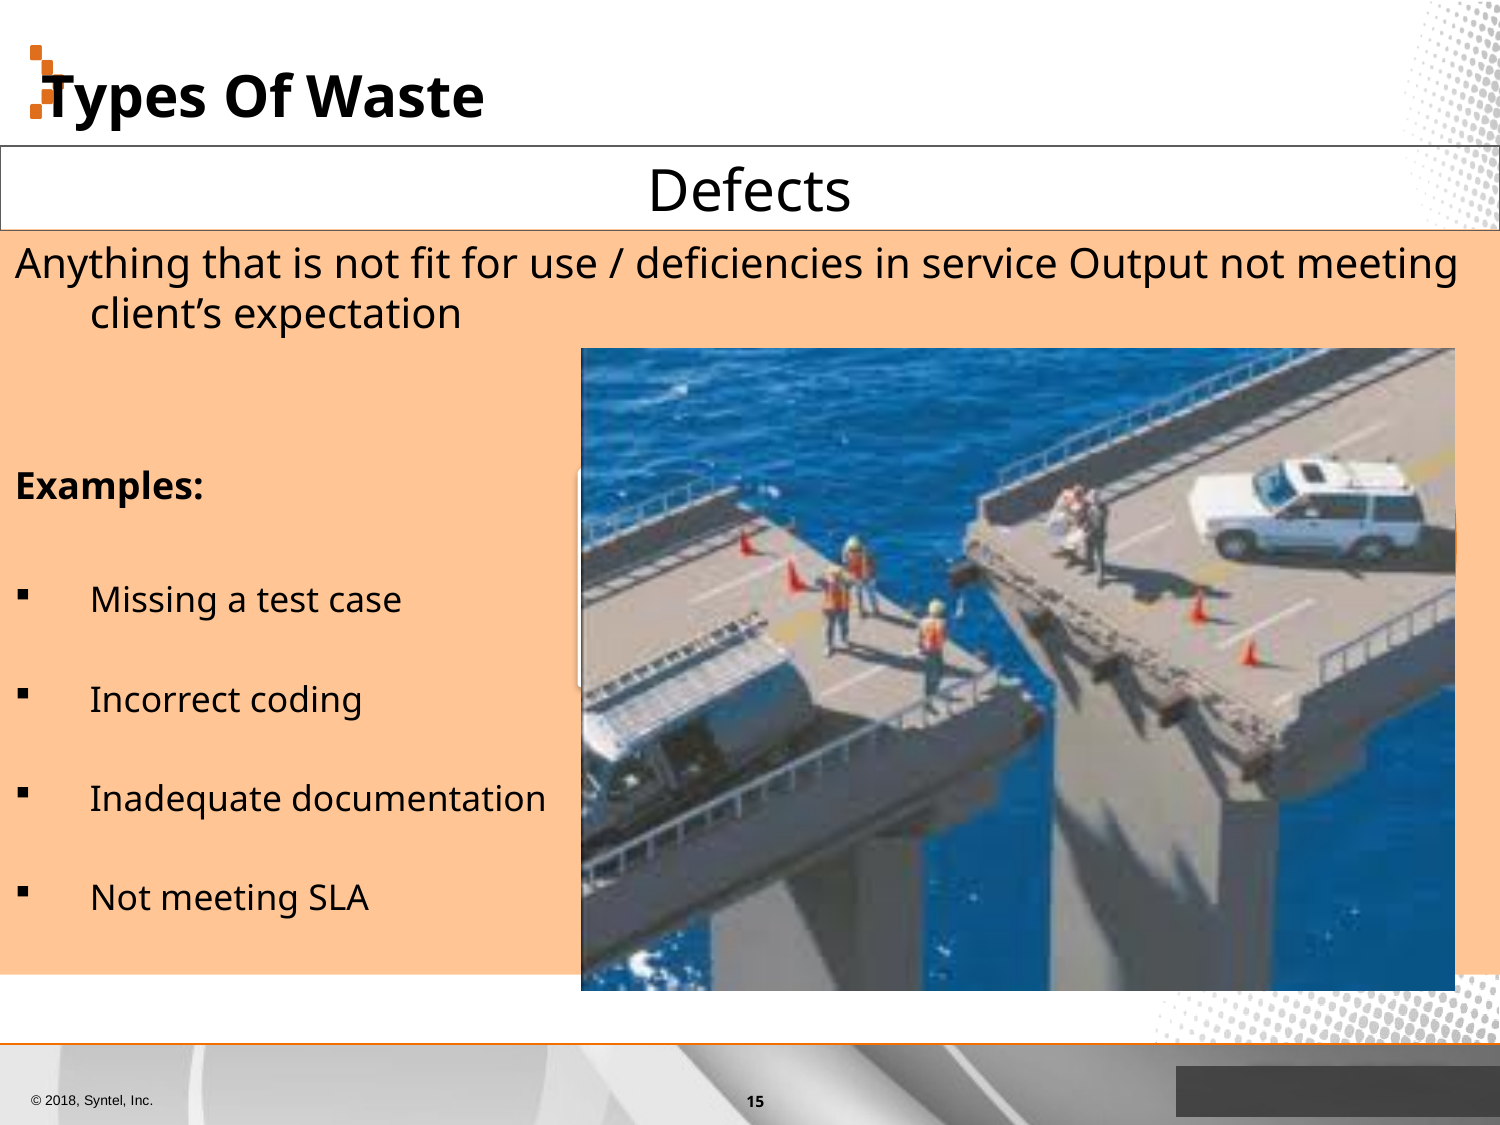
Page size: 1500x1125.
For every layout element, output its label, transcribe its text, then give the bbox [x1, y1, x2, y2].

text_box Types Of Waste [27, 43, 1290, 144]
picture [581, 347, 1455, 992]
picture [1176, 1066, 1500, 1117]
text_box Defects [0, 145, 1500, 231]
text_box Anything that is not fit for use / deficiencies in service Output not meeting client’s expectation Examples: Missing a test case Incorrect coding Inadequate documentation Not meeting SLA [0, 231, 1500, 975]
